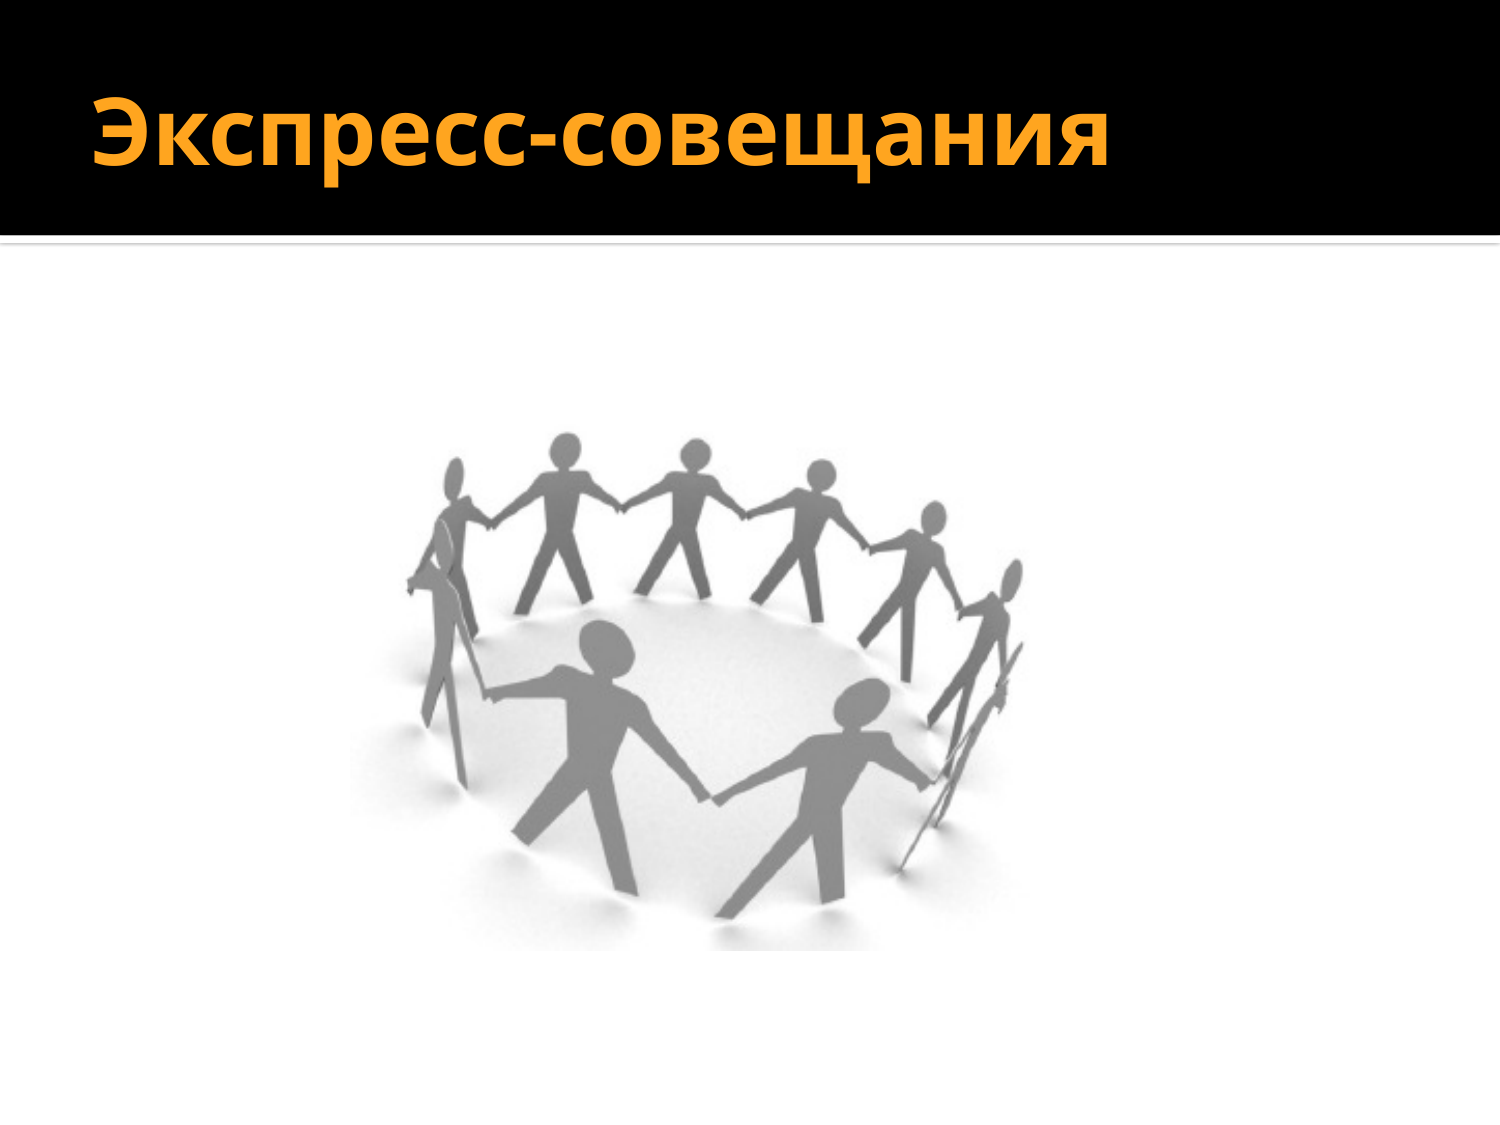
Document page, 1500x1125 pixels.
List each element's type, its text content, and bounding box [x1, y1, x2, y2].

title Экспресс-совещания [75, 25, 1425, 231]
picture [349, 399, 1076, 951]
